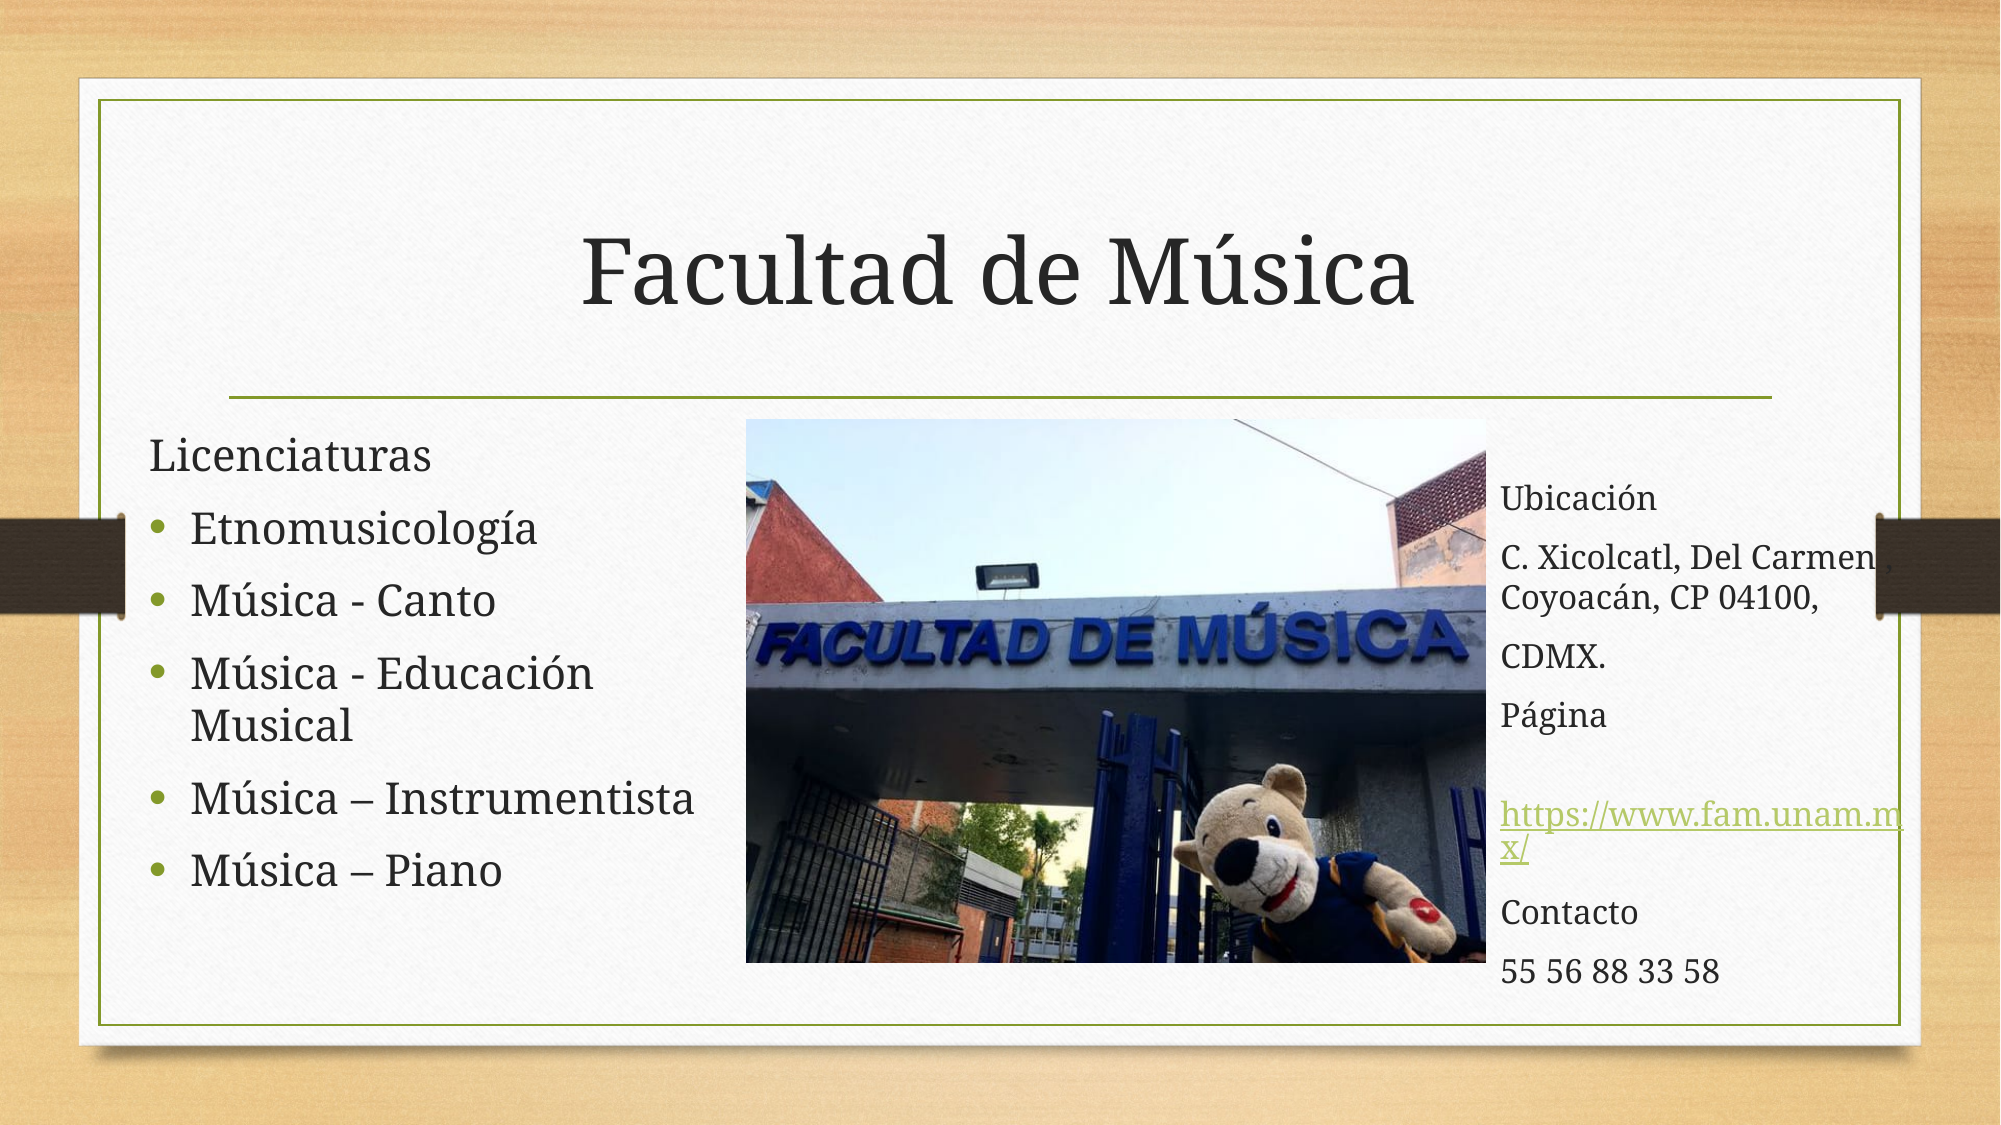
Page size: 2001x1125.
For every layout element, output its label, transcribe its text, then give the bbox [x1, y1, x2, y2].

title Facultad de Música [212, 161, 1788, 375]
list Licenciaturas Etnomusicología Música - Canto Música - Educación Musical Música – Instrumentista Música – Piano [133, 420, 746, 907]
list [746, 419, 1486, 964]
text_box Ubicación C. Xicolcatl, Del Carmen , Coyoacán, CP 04100, CDMX. Página https://www.fam.unam.mx/ Contacto 55 56 88 33 58 [1486, 469, 1921, 858]
picture [0, 0, 2001, 1125]
